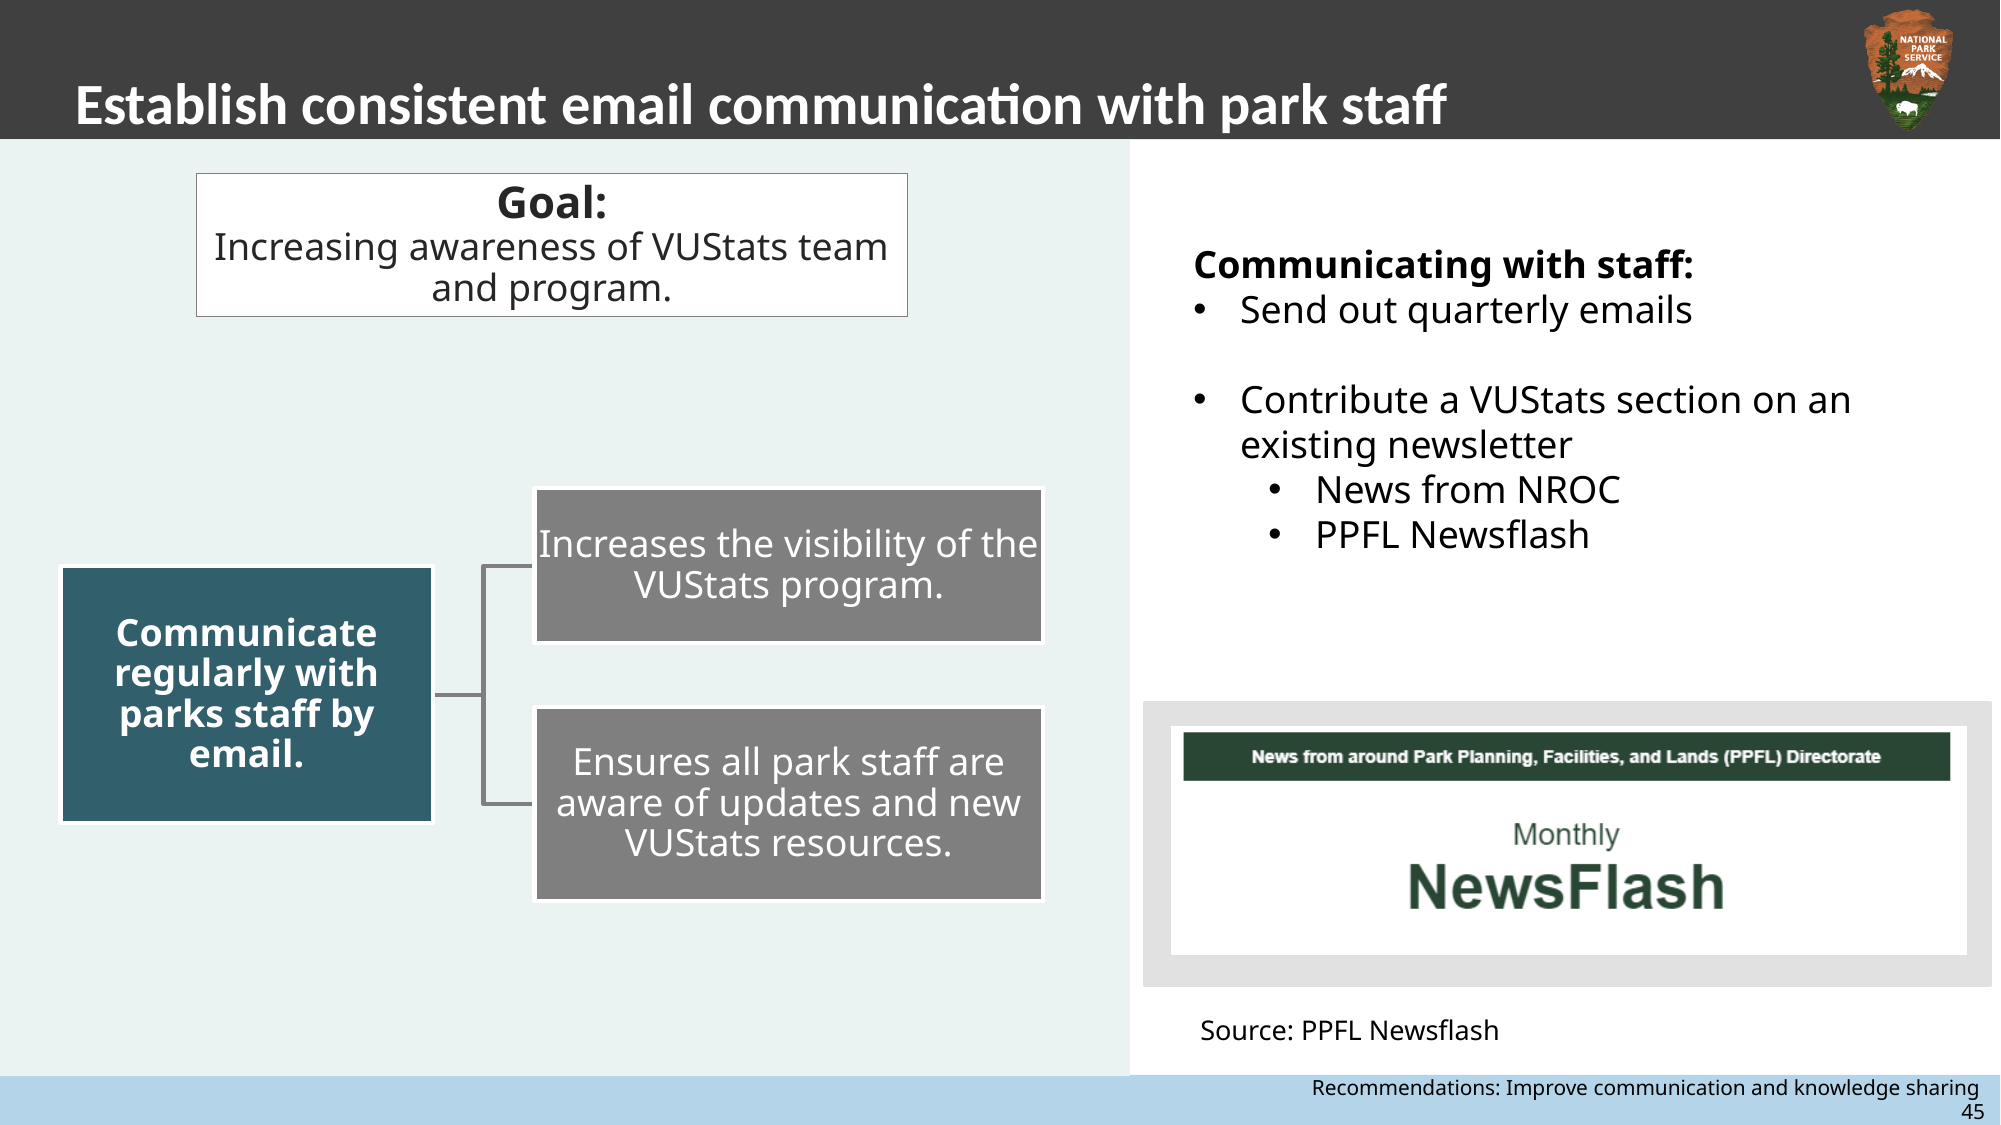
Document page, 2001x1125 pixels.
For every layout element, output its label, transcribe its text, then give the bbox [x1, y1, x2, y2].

text_box Communicating with staff: Send out quarterly emails Contribute a VUStats section on an existing newsletter News from NROC PPFL Newsflash [1178, 233, 1940, 698]
picture [1864, 9, 1953, 131]
title Establish consistent email communication with park staff [75, 3, 1806, 137]
text_box Source: PPFL Newsflash [1185, 1006, 1636, 1054]
text_box Goal: Increasing awareness of VUStats team and program. [196, 173, 908, 279]
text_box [60, 280, 1044, 1109]
text_box [0, 138, 1132, 1078]
slide_number Recommendations: Improve communication and knowledge sharing 45 [1294, 1079, 2000, 1122]
text_box [1143, 701, 1992, 987]
picture [1171, 726, 1967, 956]
